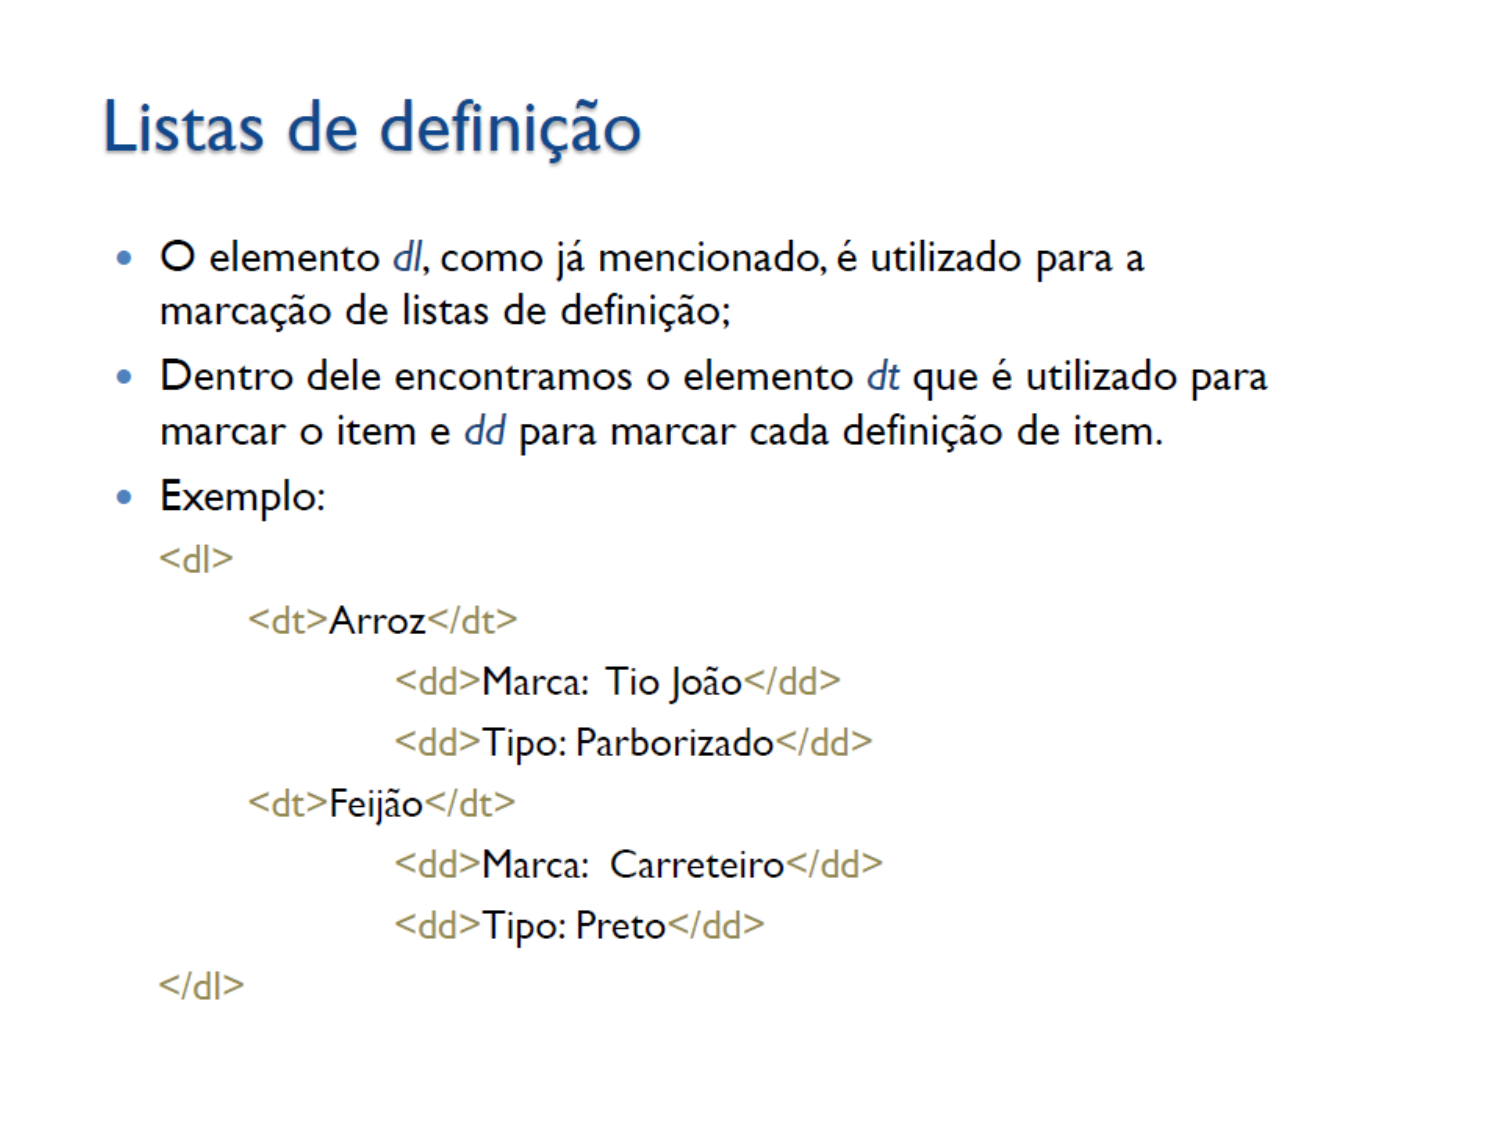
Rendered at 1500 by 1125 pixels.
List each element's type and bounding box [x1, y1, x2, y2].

picture [64, 54, 1292, 1018]
